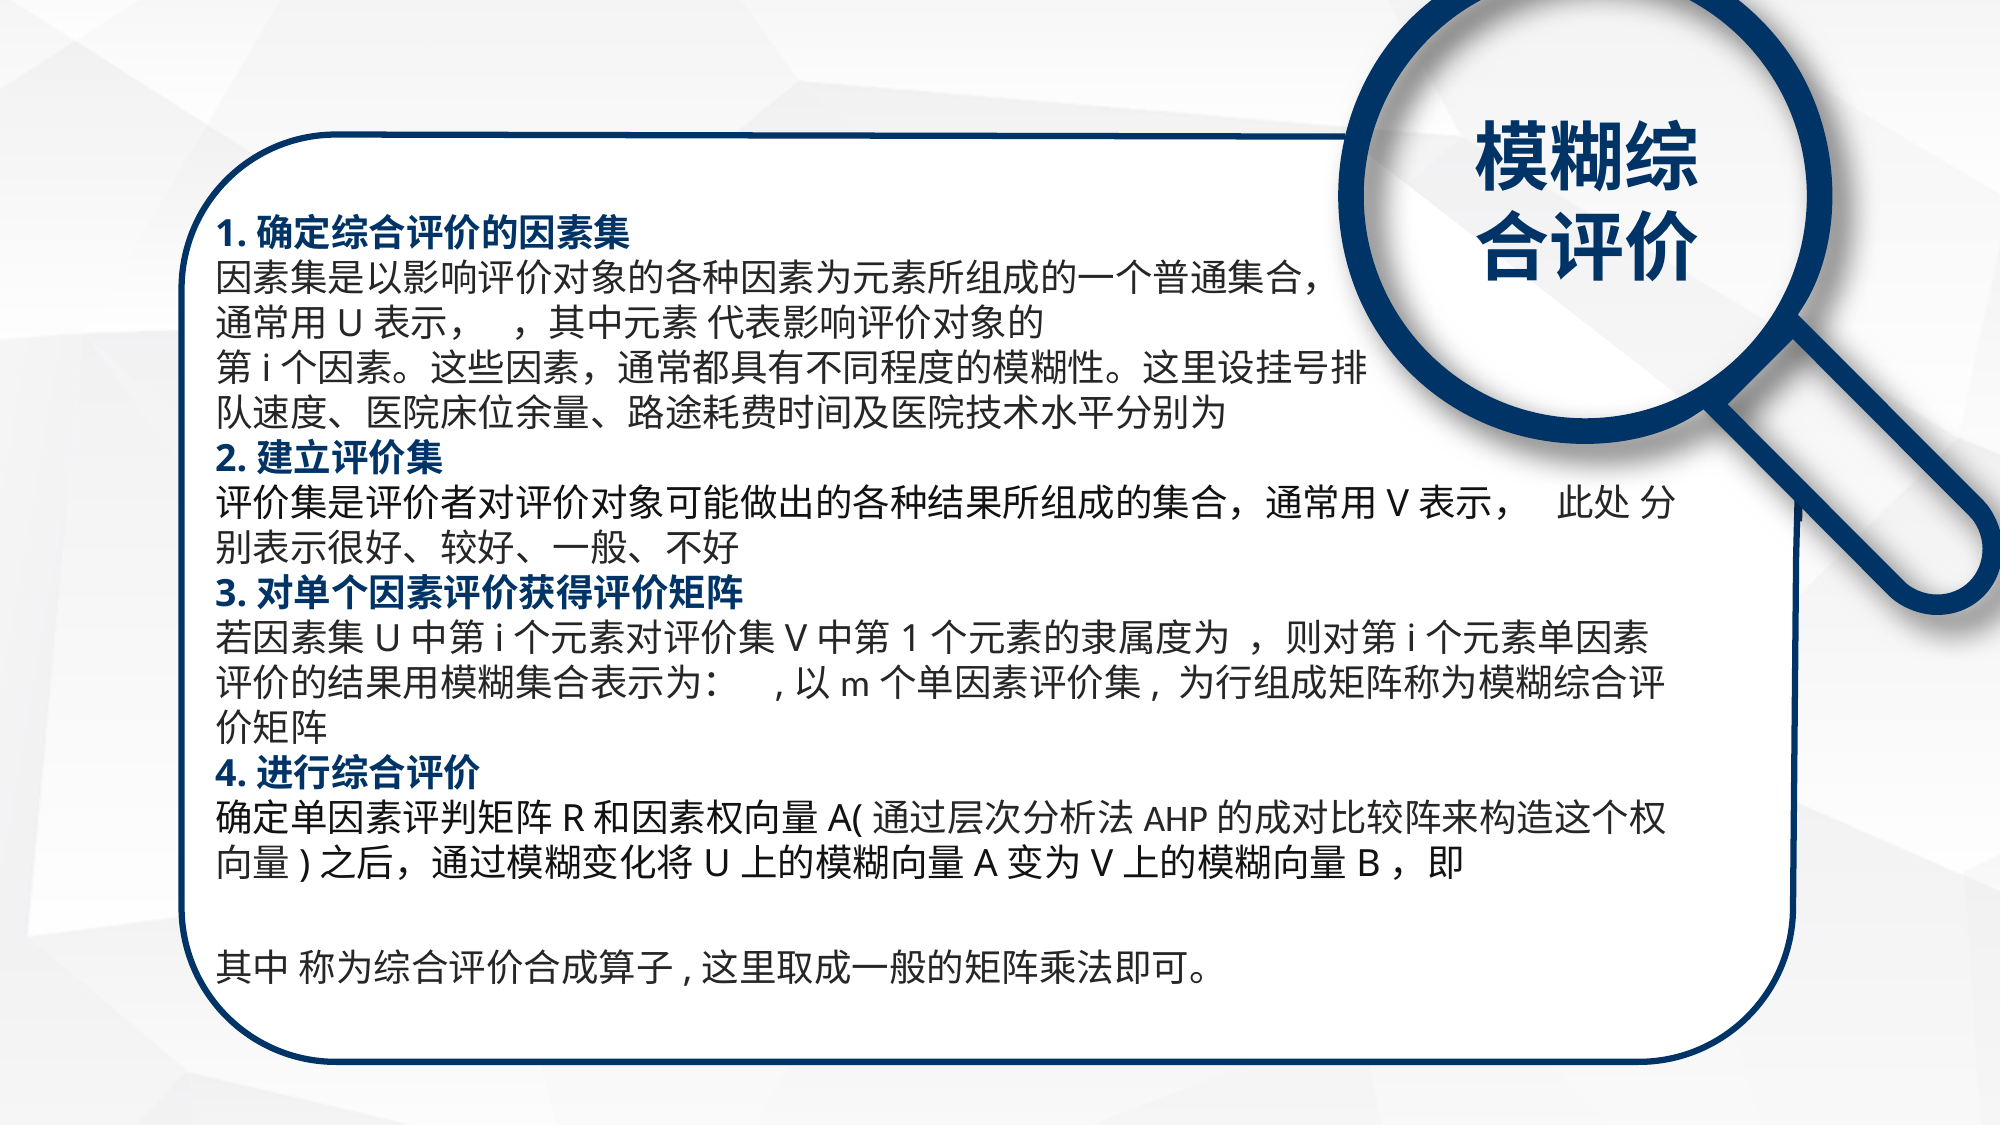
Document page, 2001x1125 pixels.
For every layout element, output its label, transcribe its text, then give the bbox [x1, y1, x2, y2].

text_box 模糊综合评价 [1443, 102, 1731, 297]
text_box [1337, 0, 2000, 617]
text_box [180, 133, 1798, 1063]
picture [1370, 0, 1805, 395]
picture [1730, 342, 1981, 593]
picture [1702, 412, 1711, 420]
picture [0, 0, 2001, 1125]
